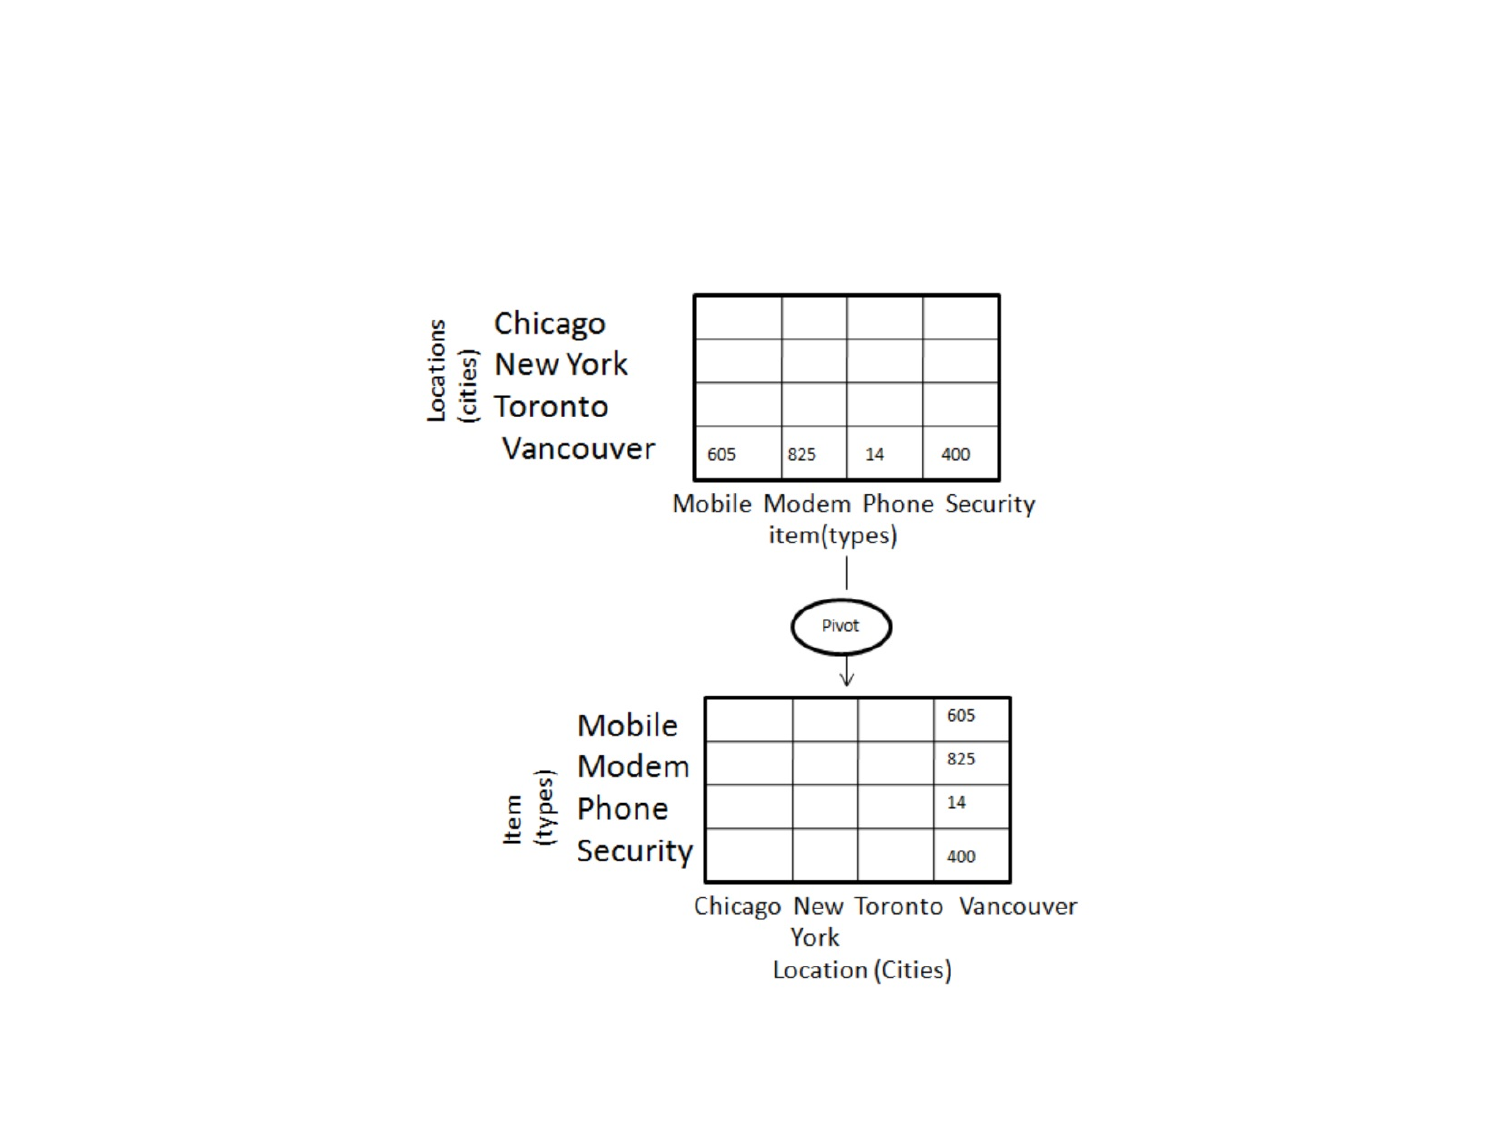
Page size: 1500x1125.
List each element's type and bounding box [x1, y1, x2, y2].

list [363, 262, 1137, 1006]
